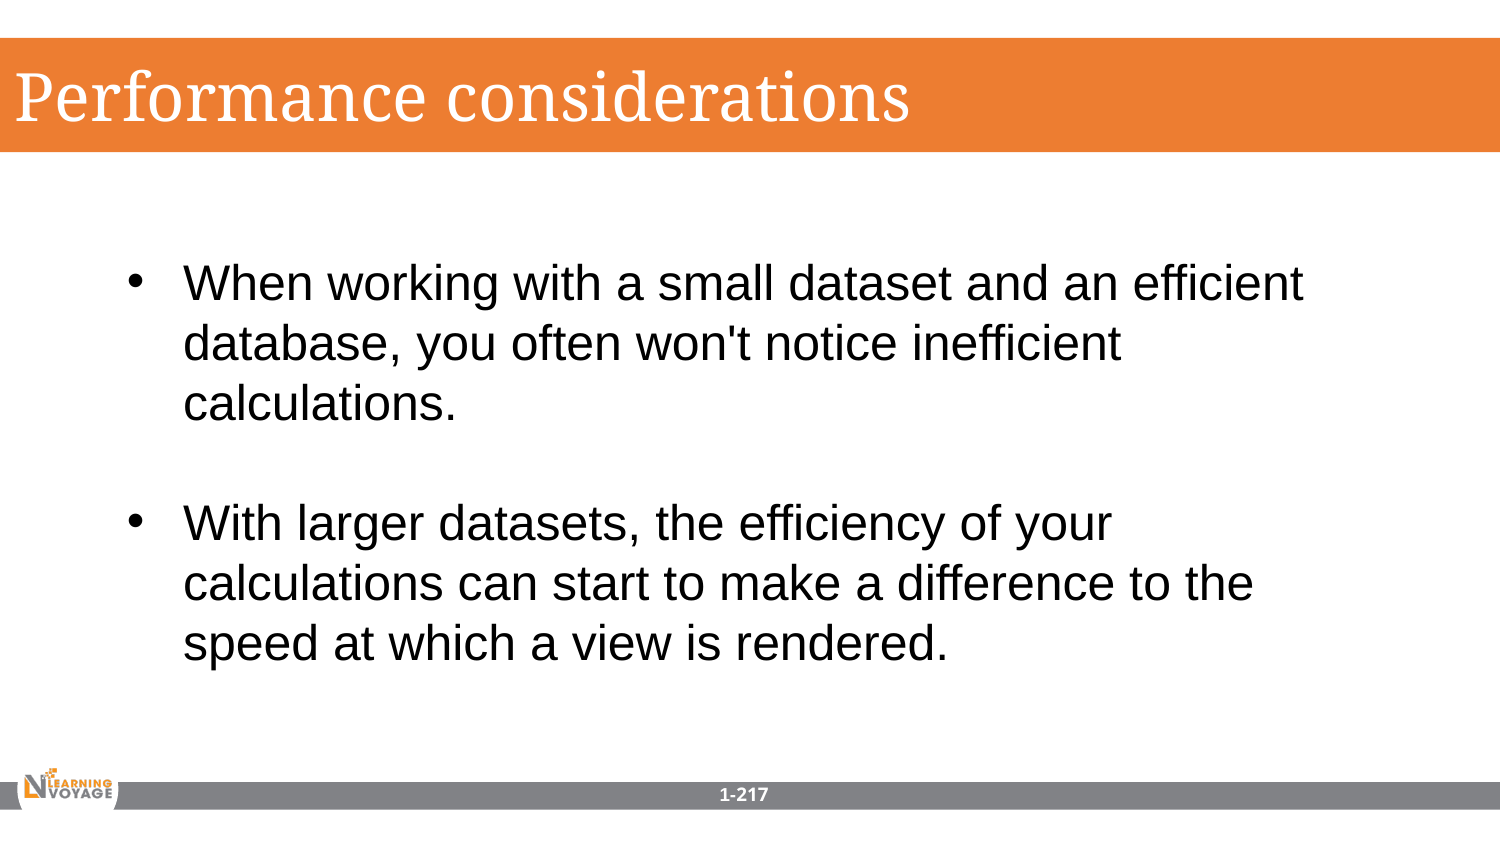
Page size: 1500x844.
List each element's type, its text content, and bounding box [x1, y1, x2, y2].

picture [0, 706, 144, 844]
text_box When working with a small dataset and an efficient database, you often won't notice inefficient calculations. With larger datasets, the efficiency of your calculations can start to make a difference to the speed at which a view is rendered. [126, 248, 1373, 671]
slide_number 1-217 [692, 770, 784, 821]
text_box Performance considerations [0, 37, 1500, 153]
